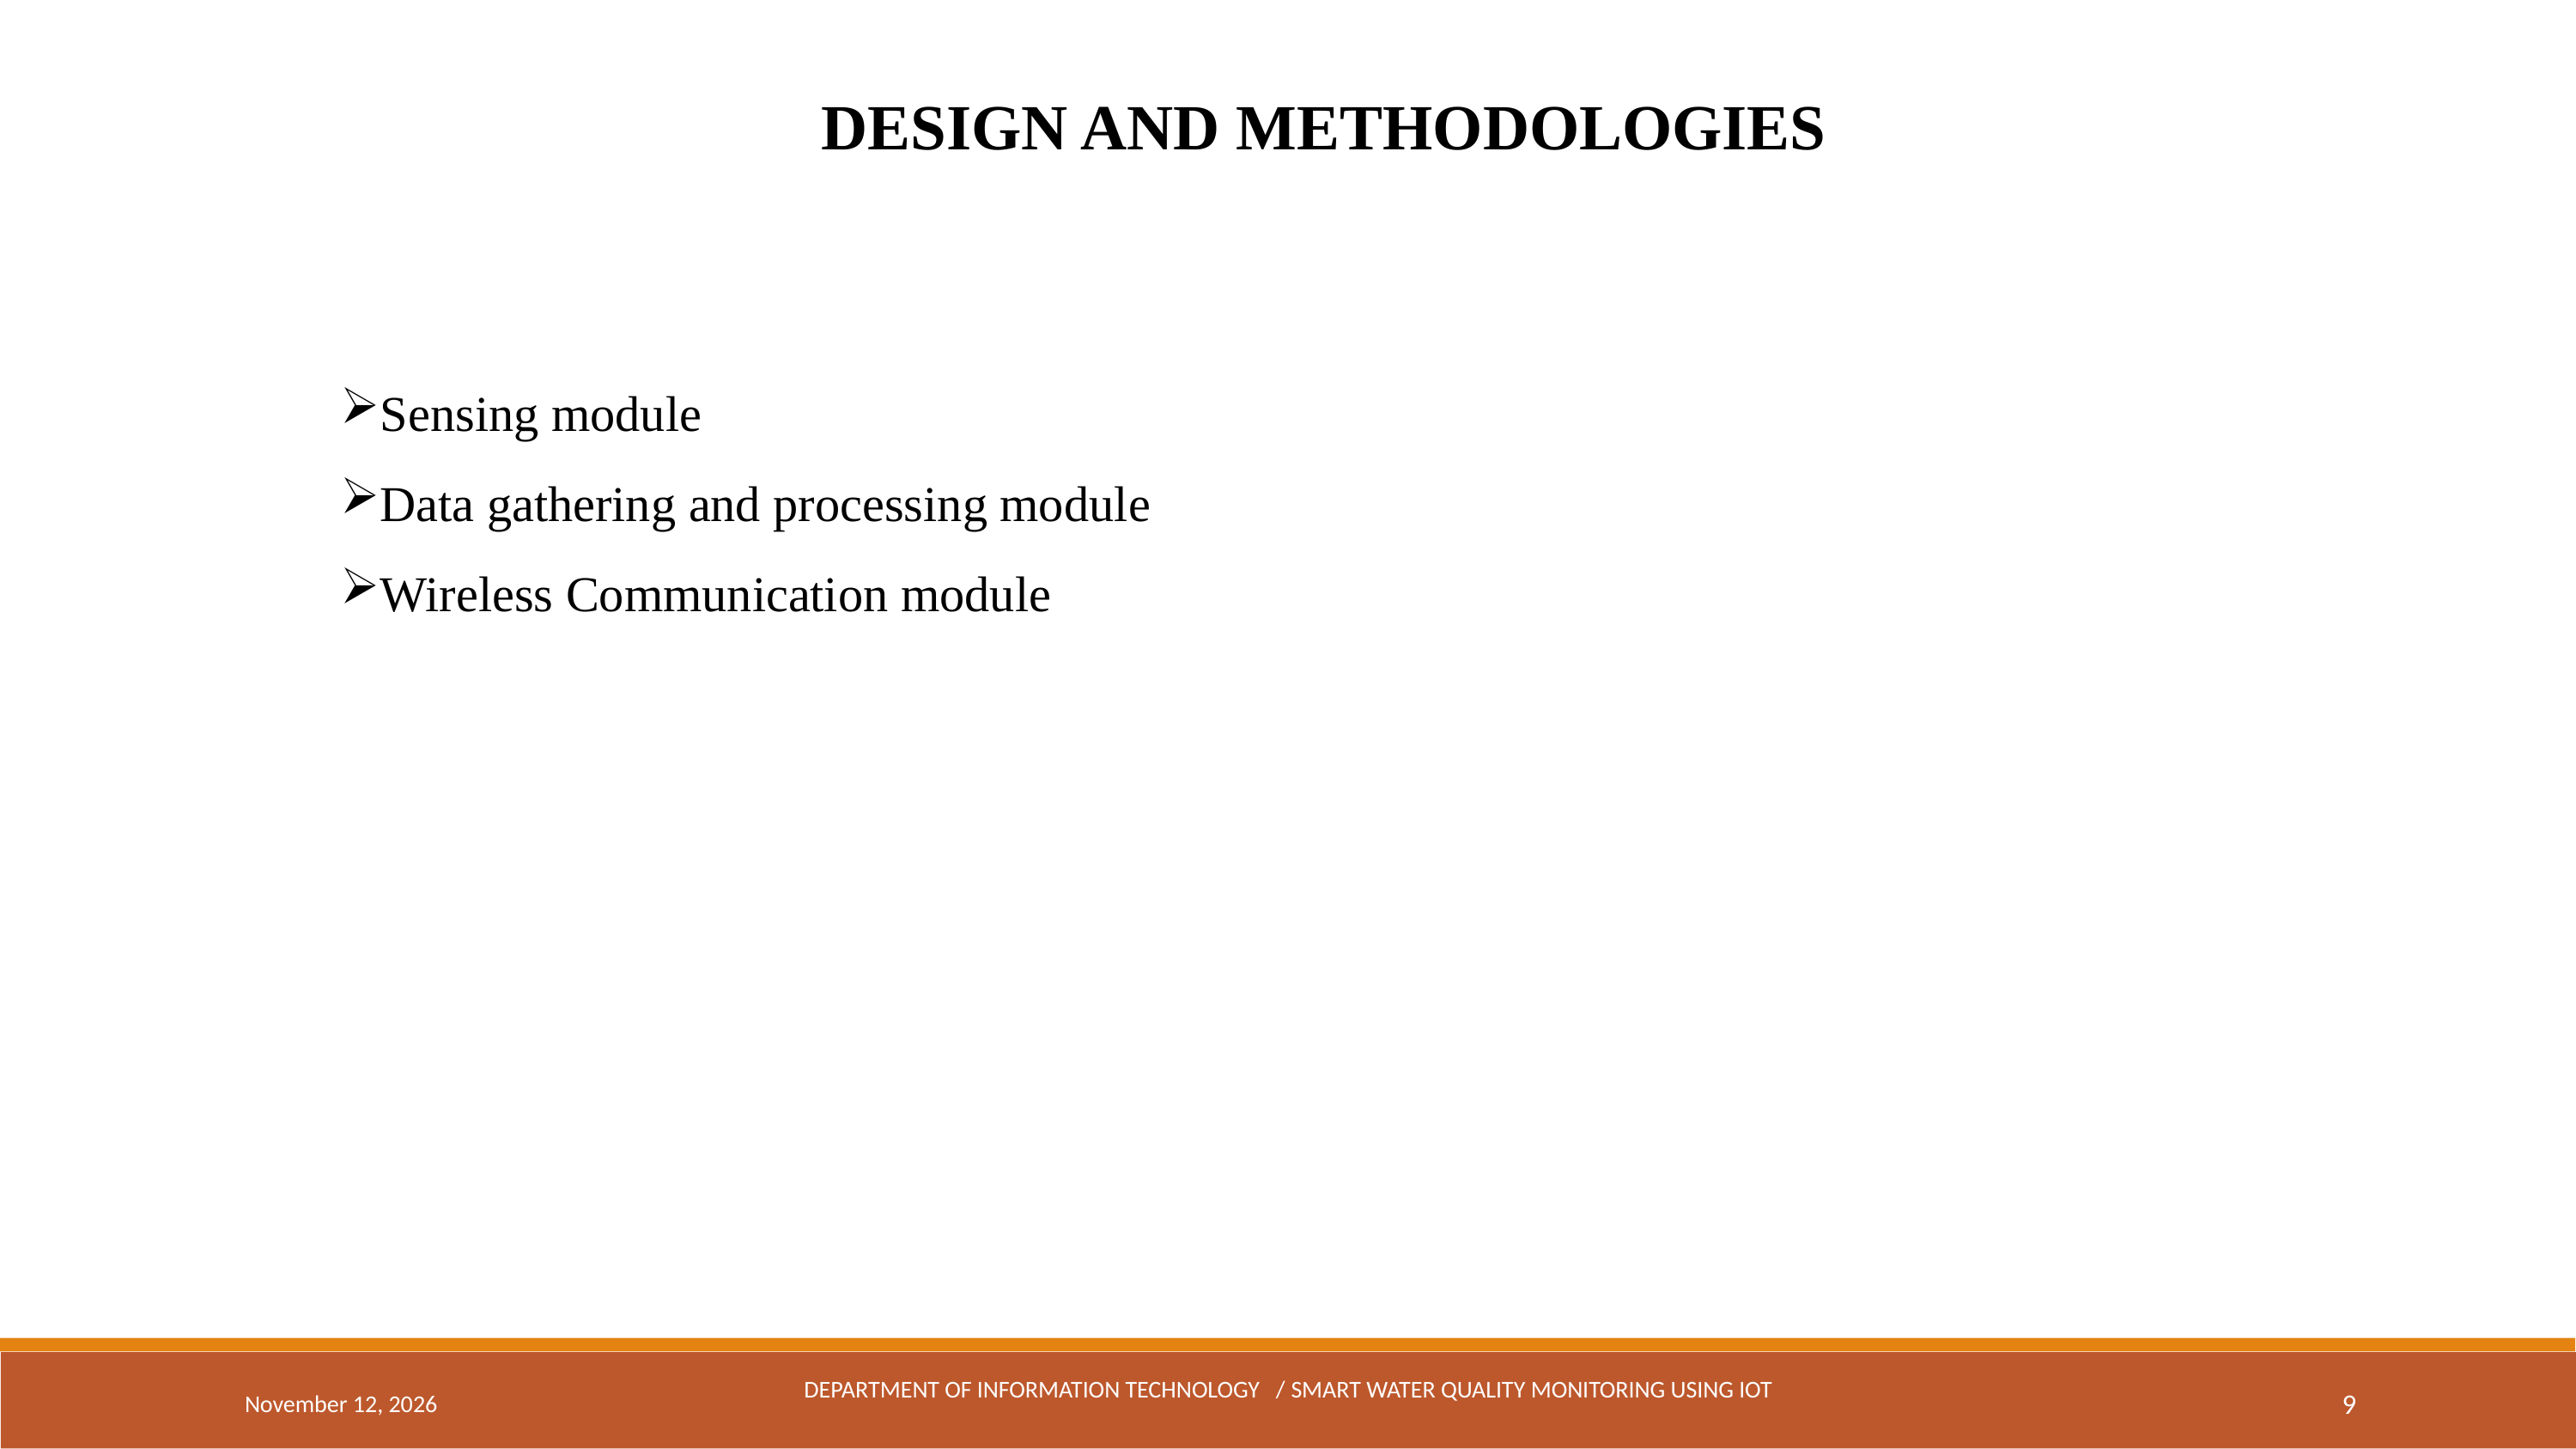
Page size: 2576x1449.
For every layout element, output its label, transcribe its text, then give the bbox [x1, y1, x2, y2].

text_box Sensing module Data gathering and processing module Wireless Communication module [327, 345, 2228, 628]
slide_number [232, 1364, 755, 1442]
footer DEPARTMENT OF INFORMATION TECHNOLOGY / Smart water quality monitoring USING IOT [779, 1364, 1798, 1442]
slide_number 9 [2092, 1364, 2369, 1442]
text_box DESIGN AND METHODOLOGIES [744, 39, 1840, 169]
